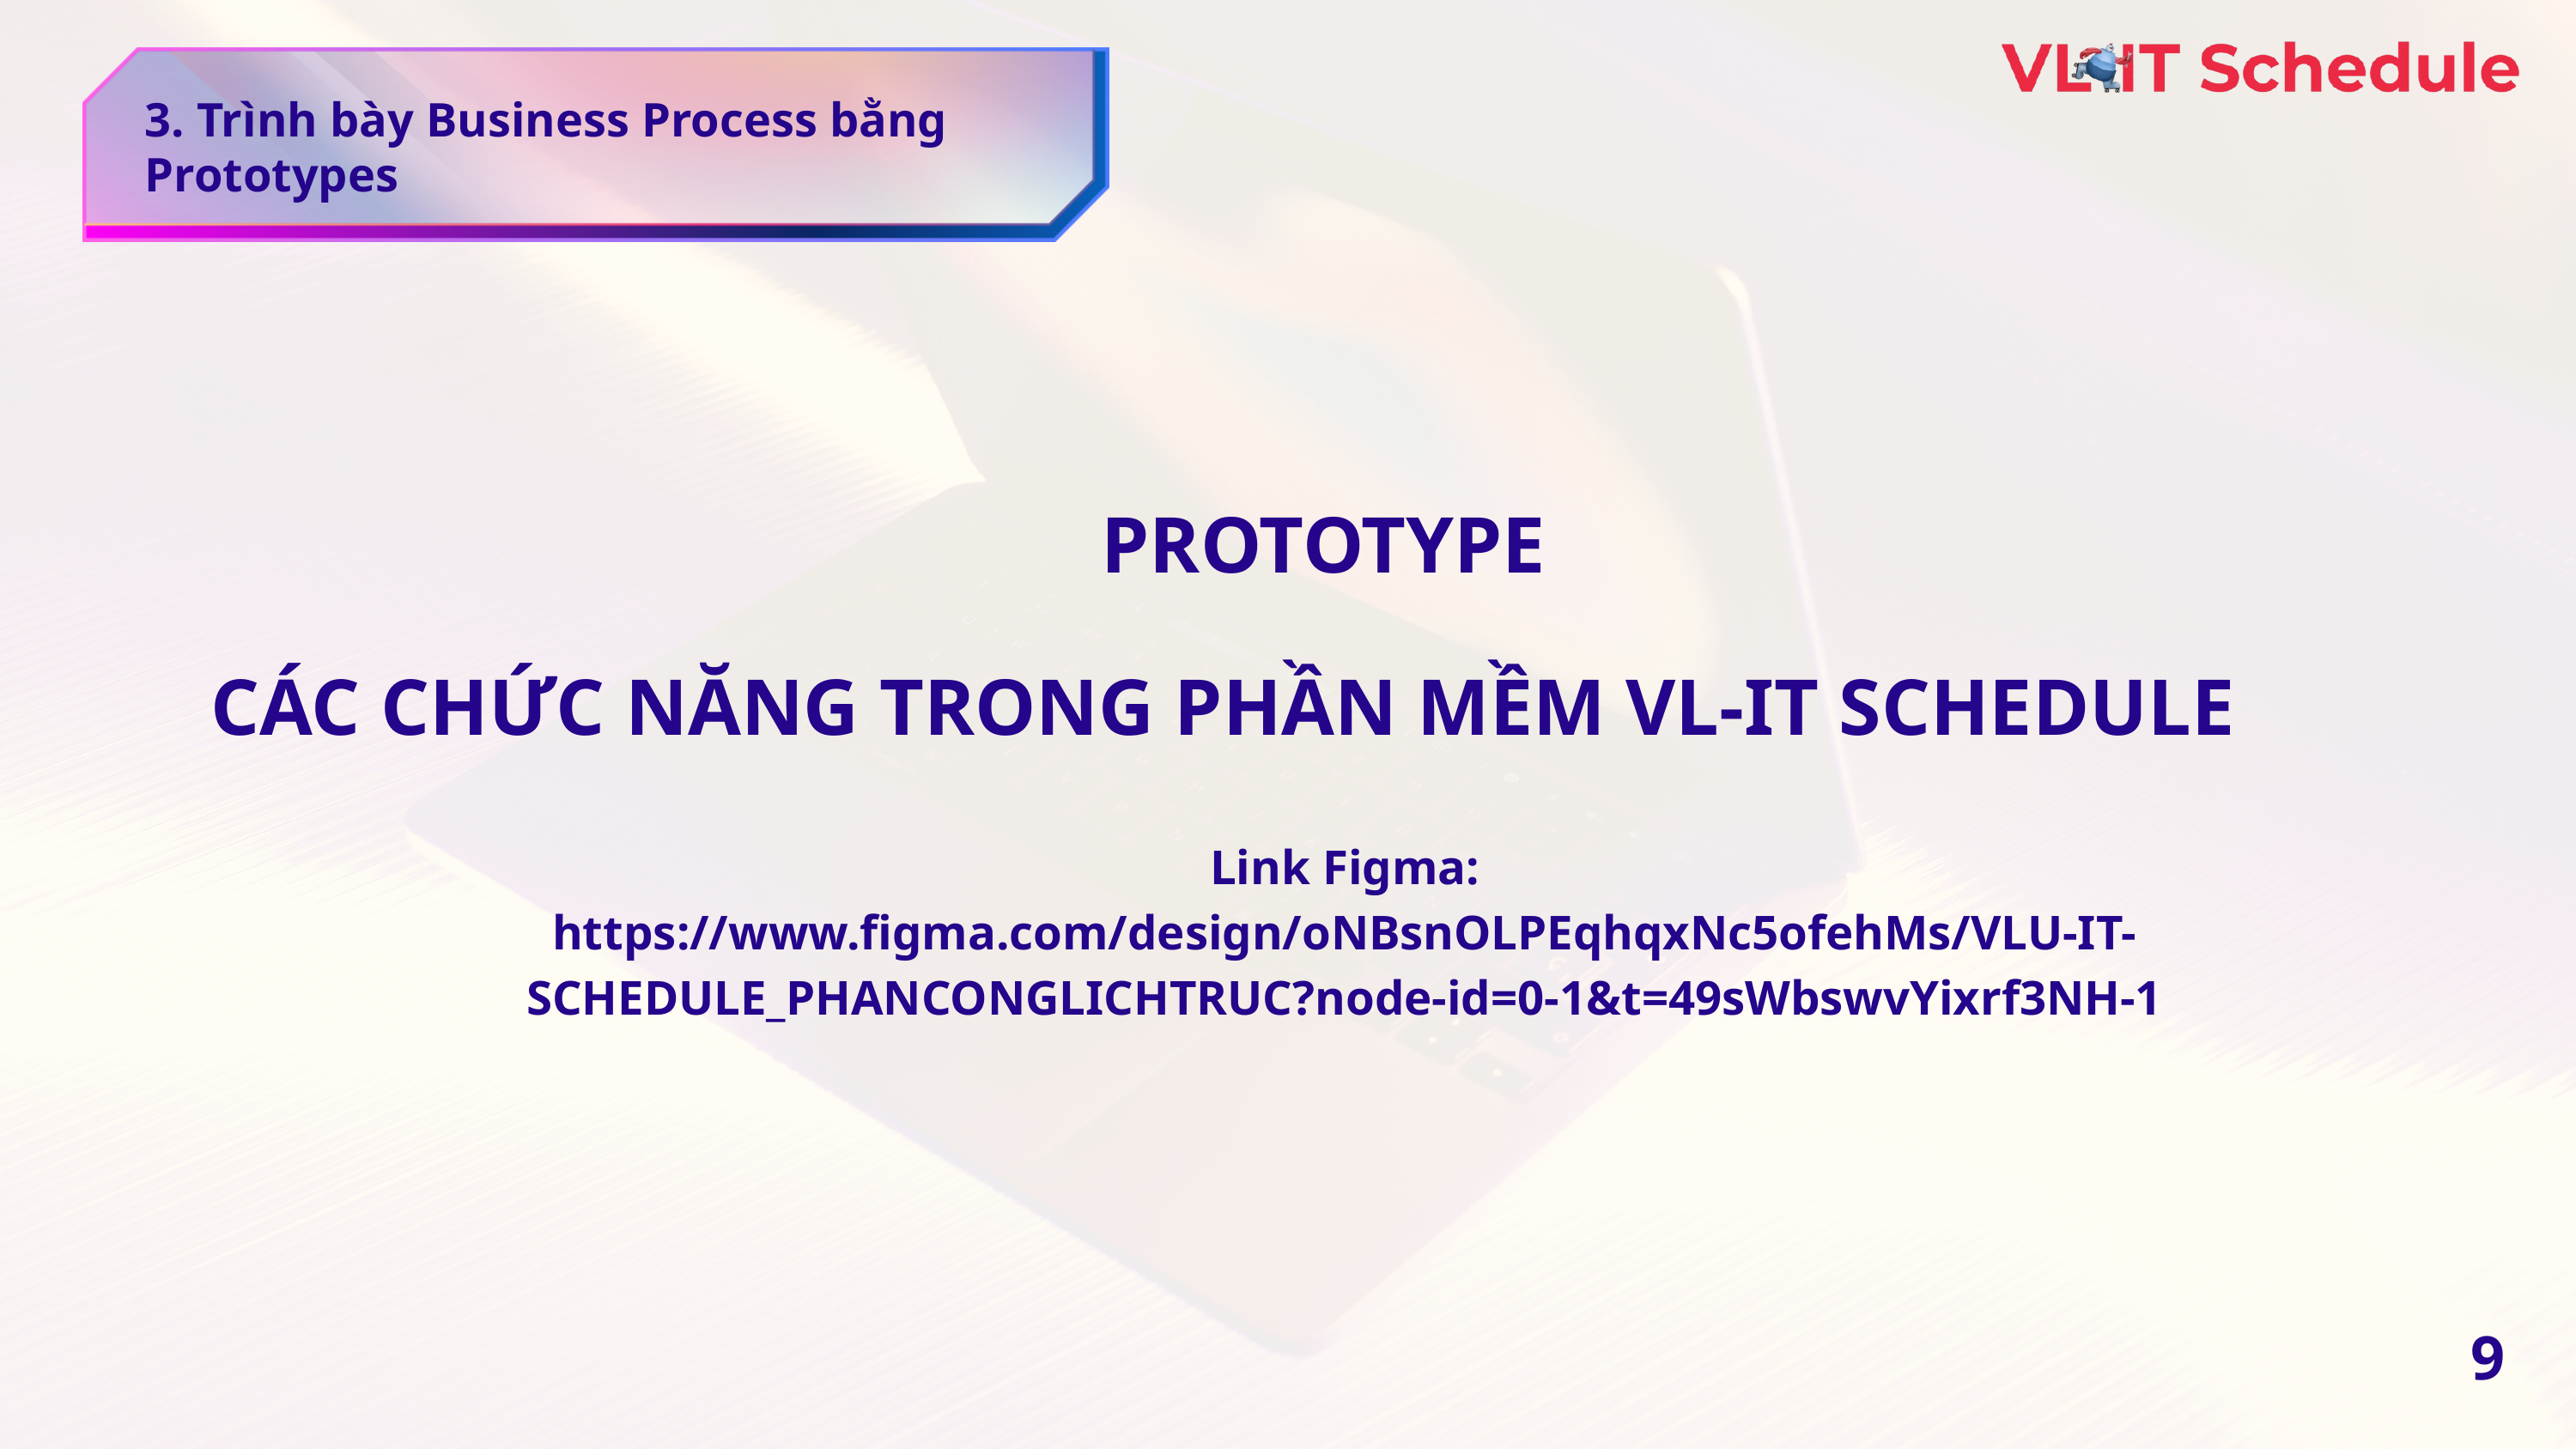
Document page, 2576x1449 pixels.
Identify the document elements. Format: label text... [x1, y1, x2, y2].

text_box PROTOTYPE [1101, 480, 1671, 589]
text_box 9 [2431, 1337, 2546, 1393]
text_box CÁC CHỨC NĂNG TRONG PHẦN MỀM VL-IT SCHEDULE [210, 643, 2403, 751]
text_box Link Figma: https://www.figma.com/design/oNBsnOLPEqhqxNc5ofehMs/VLU-IT-SCHEDULE_PHANCONGLICHTRUC?node-id=0-1&t=49sWbswvYixrf3NH-1 [398, 828, 2292, 1025]
text_box [0, 0, 2576, 1449]
text_box [1997, 21, 2524, 111]
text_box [82, 47, 1172, 242]
